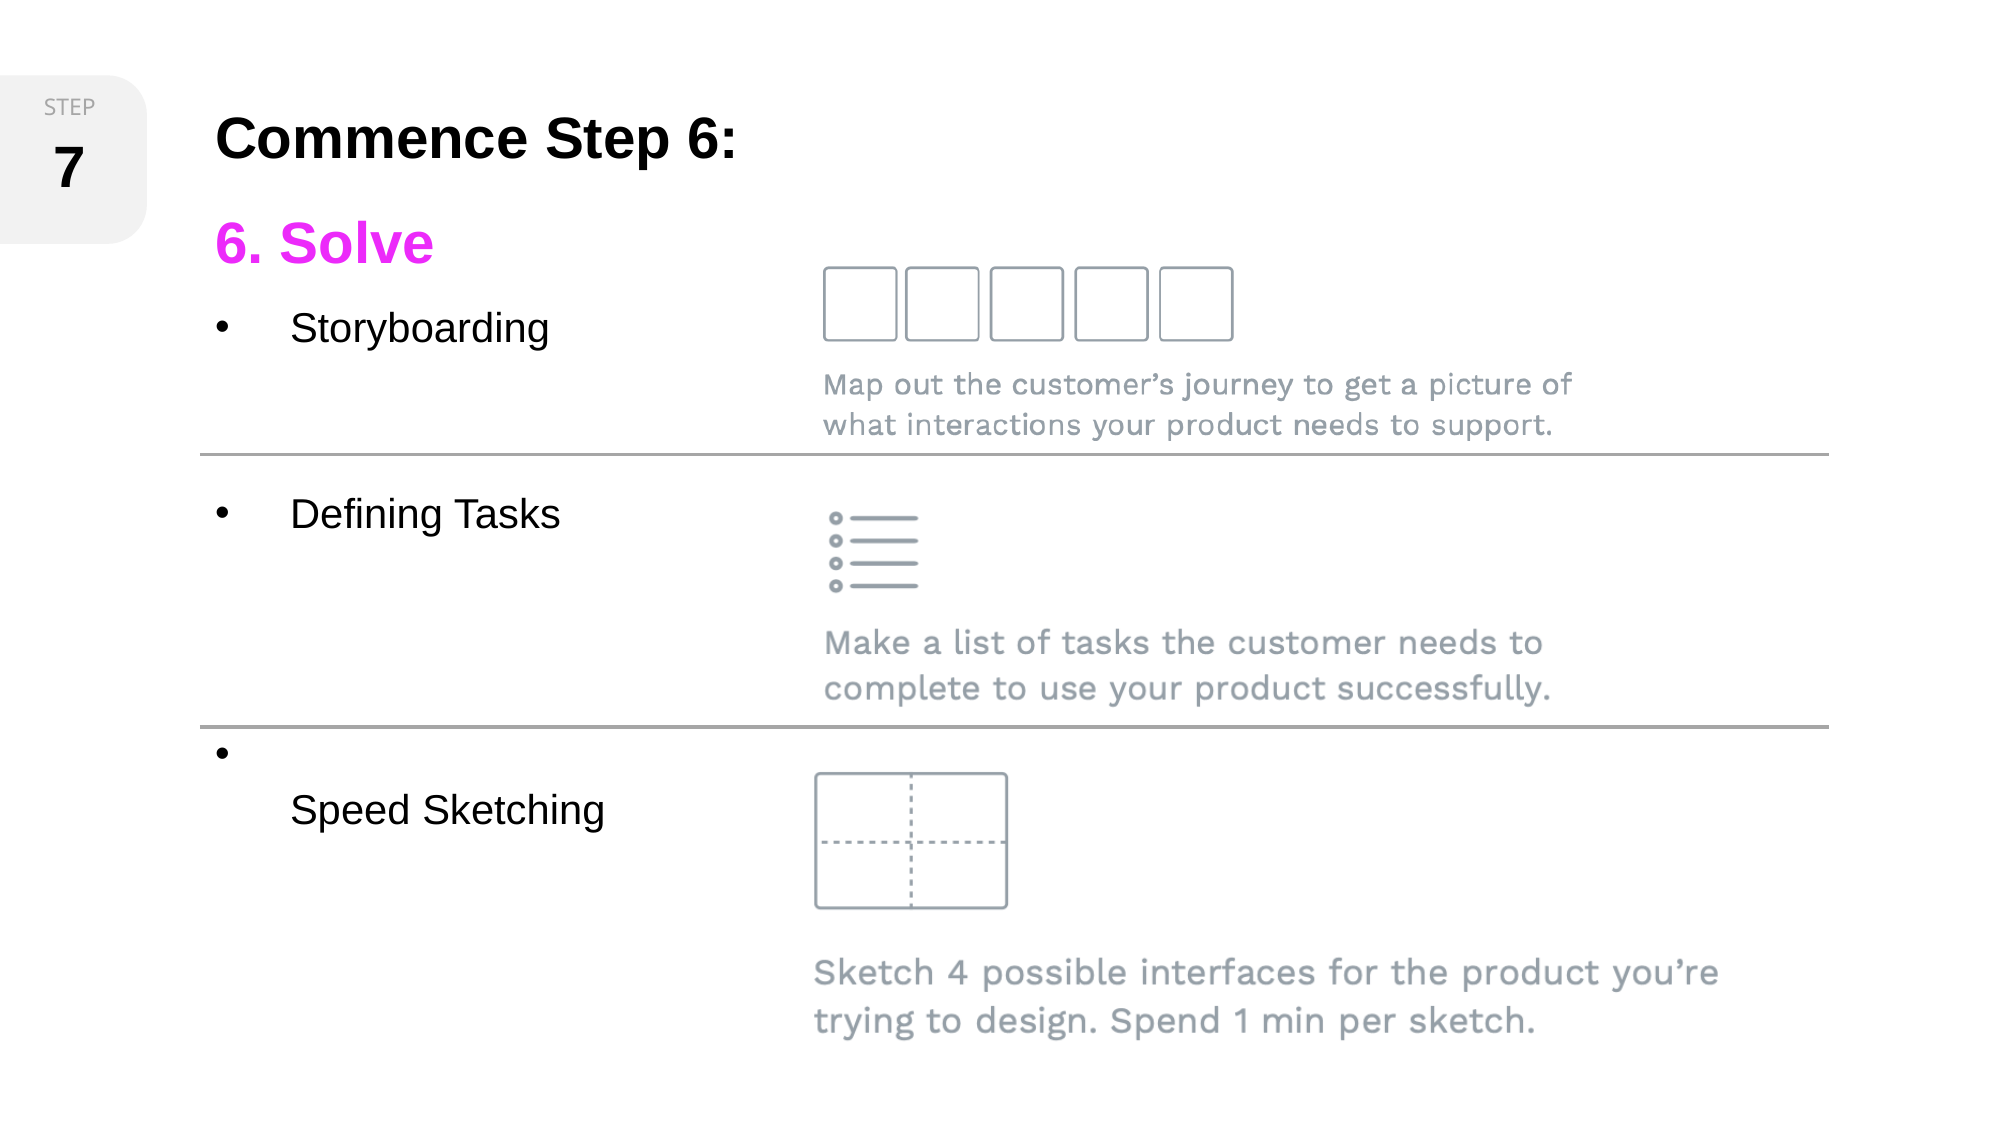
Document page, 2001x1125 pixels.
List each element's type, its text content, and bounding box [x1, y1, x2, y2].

list Commence Step 6: 6. Solve Storyboarding Defining Tasks Speed Sketching [200, 79, 1863, 1014]
picture [779, 741, 1794, 1110]
list 7 [18, 129, 121, 215]
picture [793, 728, 1605, 732]
picture [779, 455, 1625, 726]
picture [779, 246, 1625, 454]
